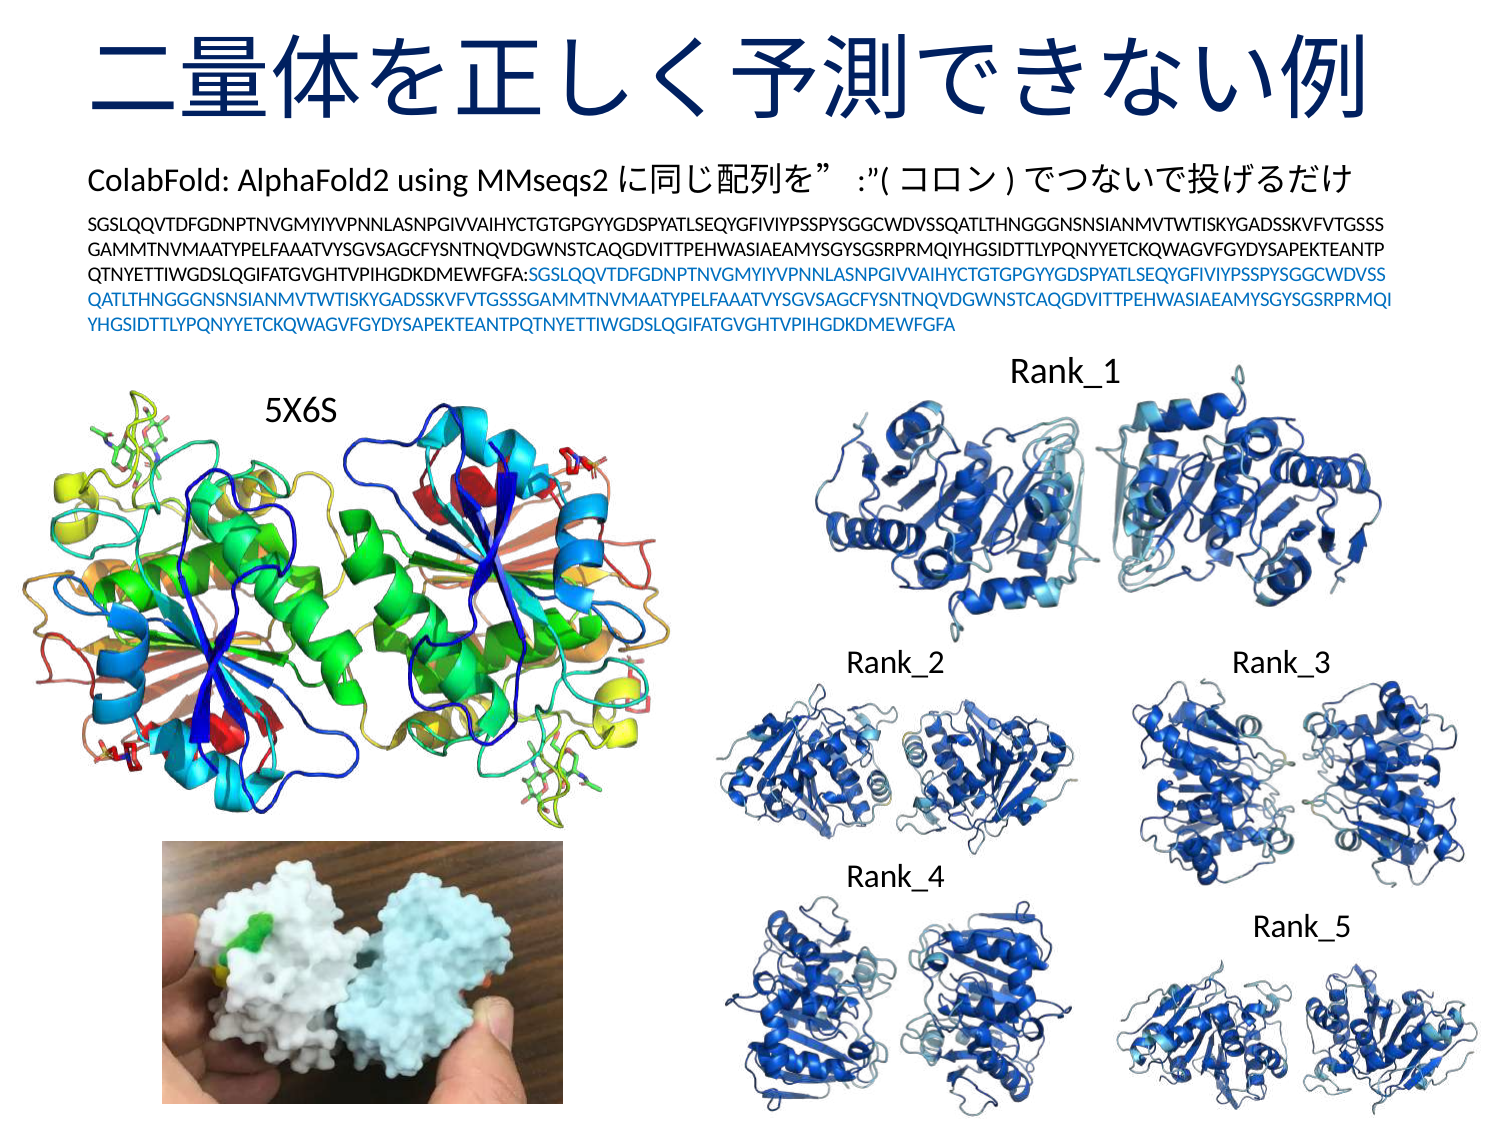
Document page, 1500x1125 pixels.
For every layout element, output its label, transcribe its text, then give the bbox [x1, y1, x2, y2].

text_box ColabFold: AlphaFold2 using MMseqs2に同じ配列を”:”(コロン)でつないで投げるだけ SGSLQQVTDFGDNPTNVGMYIYVPNNLASNPGIVVAIHYCTGTGPGYYGDSPYATLSEQYGFIVIYPSSPYSGGCWDVSSQATLTHNGGGNSNSIANMVTWTISKYGADSSKVFVTGSSS GAMMTNVMAATYPELFAAATVYSGVSAGCFYSNTNQVDGWNSTCAQGDVITTPEHWASIAEAMYSGYSGSRPRMQIYHGSIDTTLYPQNYYETCKQWAGVFGYDYSAPEKTEANTP QTNYETTIWGDSLQGIFATGVGHTVPIHGDKDMEWFGFA:SGSLQQVTDFGDNPTNVGMYIYVPNNLASNPGIVVAIHYCTGTGPGYYGDSPYATLSEQYGFIVIYPSSPYSGGCWDVSS QATLTHNGGGNSNSIANMVTWTISKYGADSSKVFVTGSSSGAMMTNVMAATYPELFAAATVYSGVSAGCFYSNTNQVDGWNSTCAQGDVITTPEHWASIAEAMYSGYSGSRPRMQI YHGSIDTTLYPQNYYETCKQWAGVFGYDYSAPEKTEANTPQTNYETTIWGDSLQGIFATGVGHTVPIHGDKDMEWFGFA Rank_1 5X6S [85, 135, 1437, 223]
title ⼆量体を正しく予測できない例 [85, 17, 1373, 135]
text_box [0, 223, 1499, 1125]
